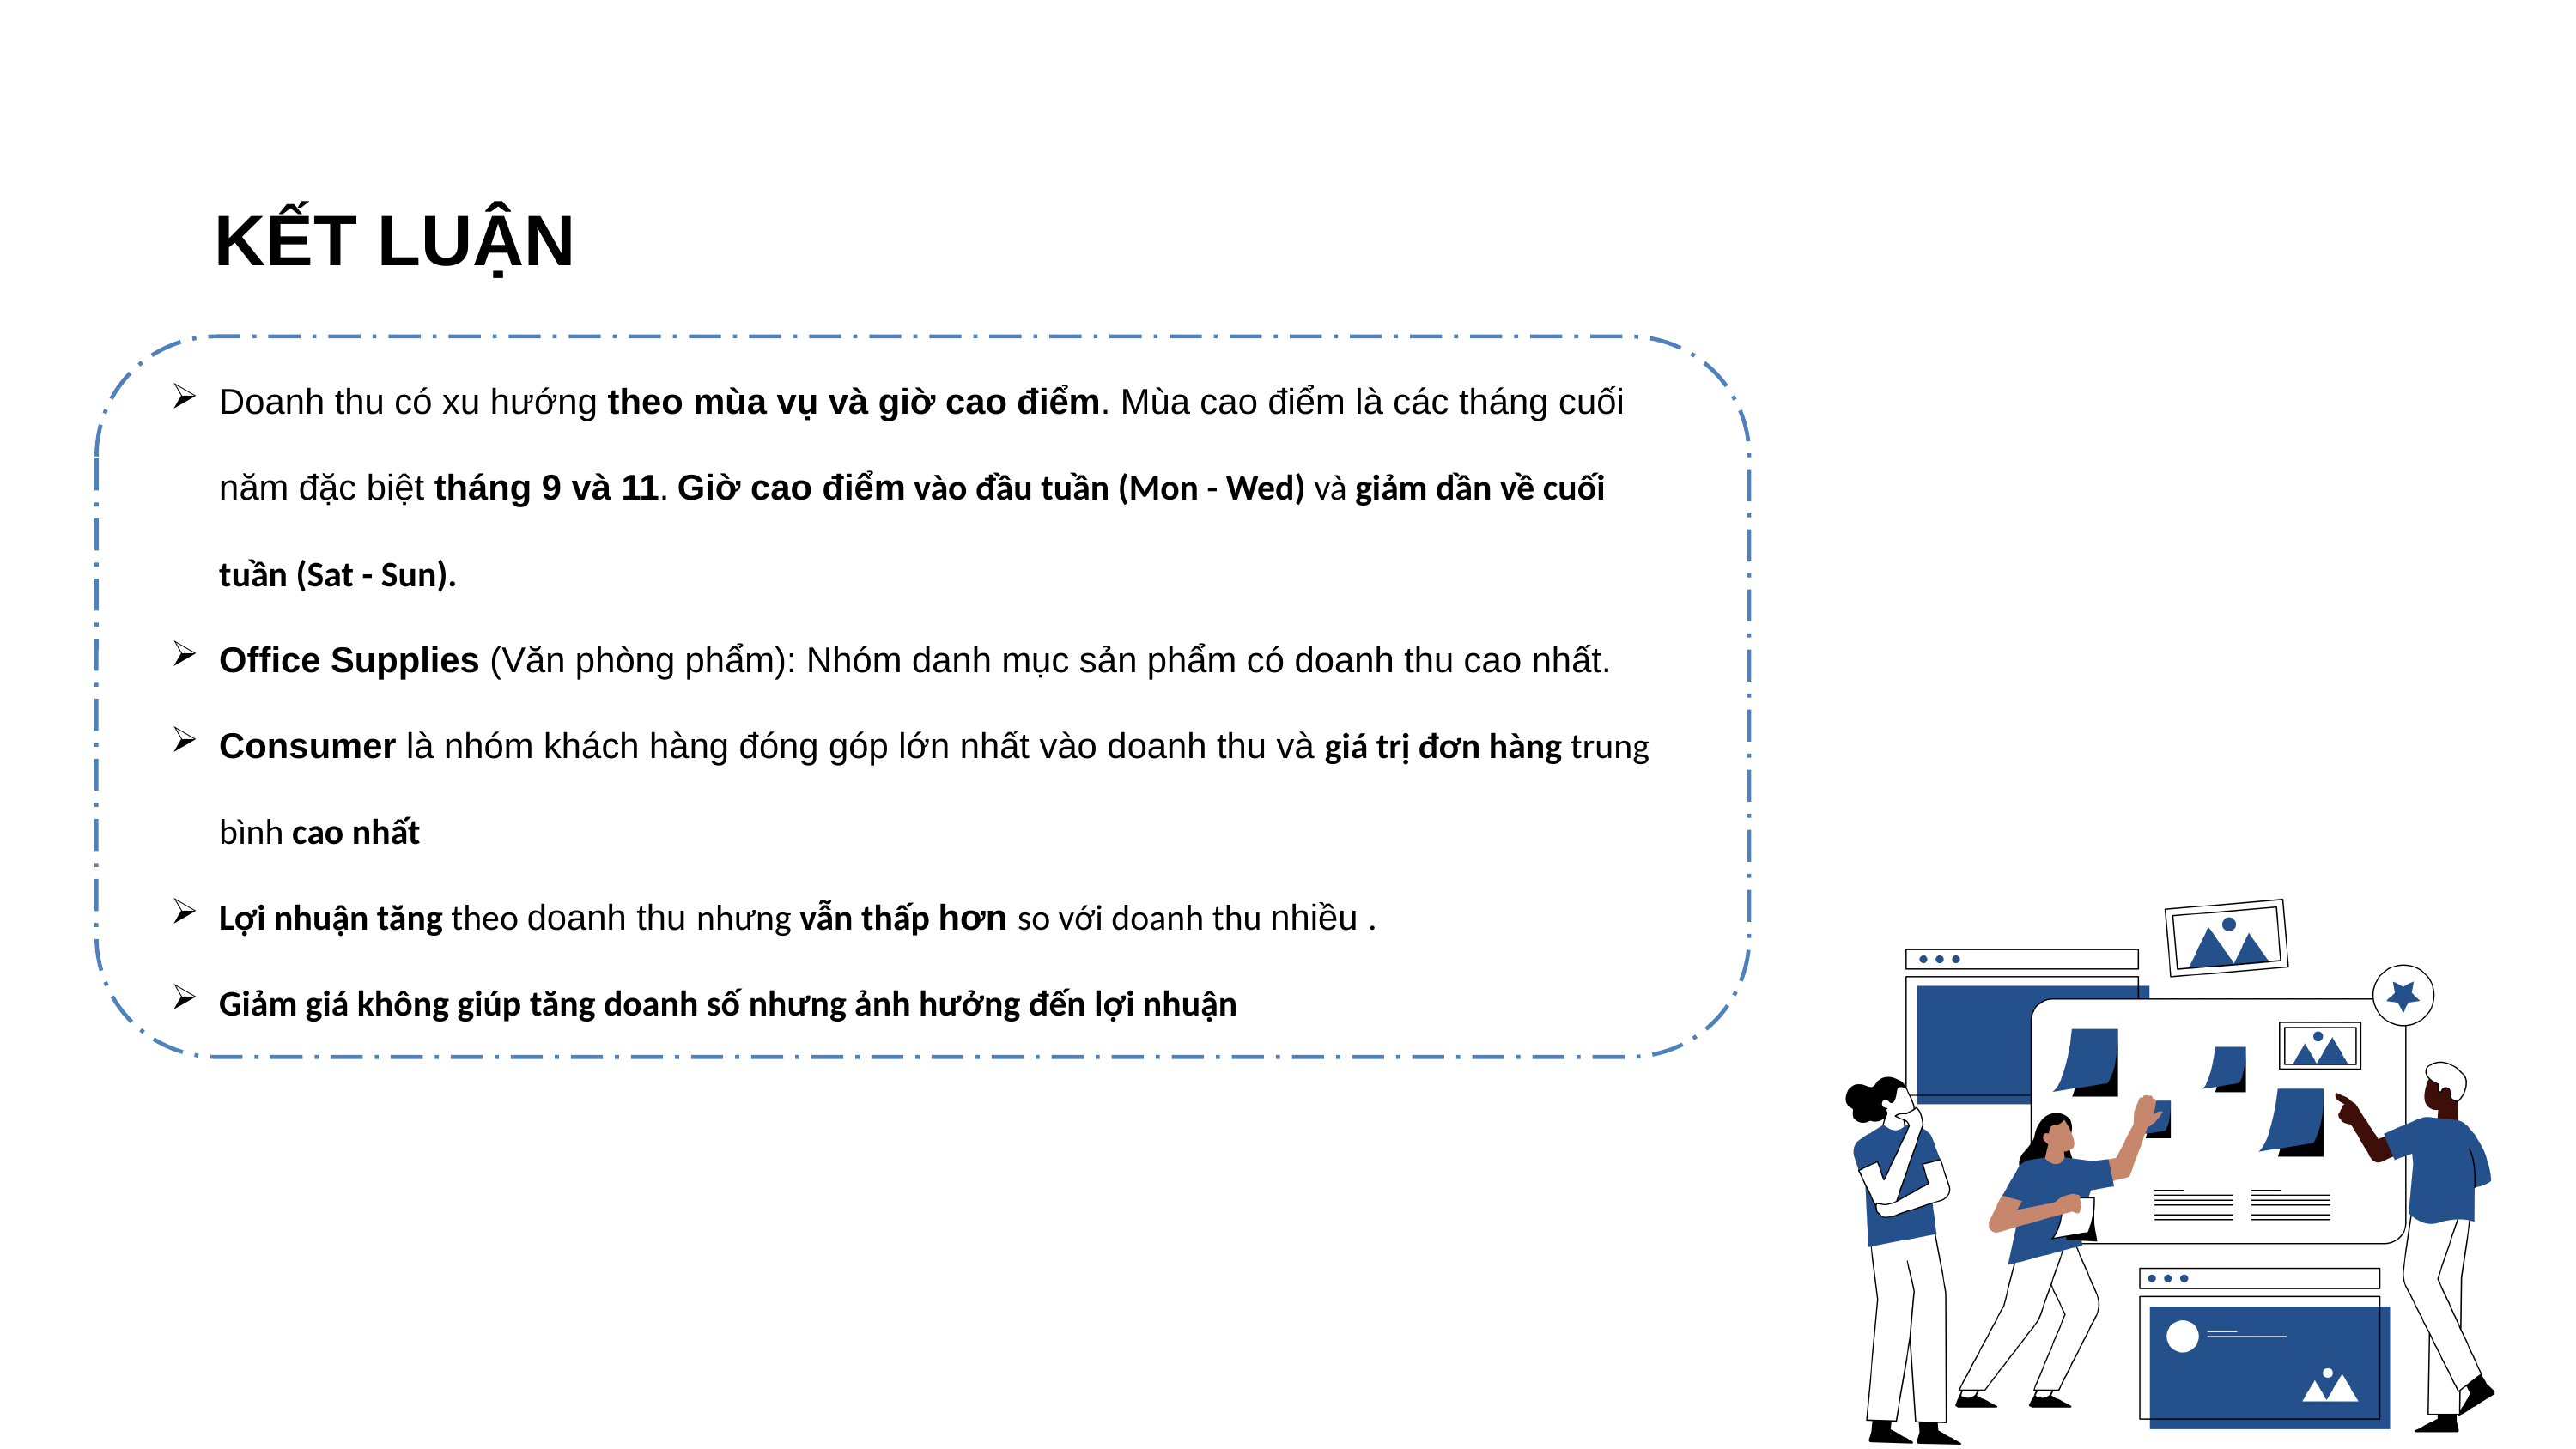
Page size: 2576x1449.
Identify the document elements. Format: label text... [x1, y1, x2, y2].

text_box Doanh thu có xu hướng theo mùa vụ và giờ cao điểm. Mùa cao điểm là các tháng cuối năm đặc biệt tháng 9 và 11. Giờ cao điểm vào đầu tuần (Mon - Wed) và giảm dần về cuối tuần (Sat - Sun). Office Supplies (Văn phòng phẩm): Nhóm danh mục sản phẩm có doanh thu cao nhất. Consumer là nhóm khách hàng đóng góp lớn nhất vào doanh thu và giá trị đơn hàng trung bình cao nhất Lợi nhuận tăng theo doanh thu nhưng vẫn thấp hơn so với doanh thu nhiều . Giảm giá không giúp tăng doanh số nhưng ảnh hưởng đến lợi nhuận [158, 329, 1688, 351]
text_box KẾT LUẬN [214, 160, 1781, 281]
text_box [1753, 291, 2567, 1106]
text_box Doanh thu có xu hướng theo mùa vụ và giờ cao điểm. Mùa cao điểm là các tháng cuối năm đặc biệt tháng 9 và 11. Giờ cao điểm vào đầu tuần (Mon - Wed) và giảm dần về cuối tuần (Sat - Sun). Office Supplies (Văn phòng phẩm): Nhóm danh mục sản phẩm có doanh thu cao nhất. Consumer là nhóm khách hàng đóng góp lớn nhất vào doanh thu và giá trị đơn hàng trung bình cao nhất Lợi nhuận tăng theo doanh thu nhưng vẫn thấp hơn so với doanh thu nhiều . Giảm giá không giúp tăng doanh số nhưng ảnh hưởng đến lợi nhuận [158, 1042, 1688, 1115]
text_box [96, 336, 1748, 1058]
text_box [1844, 1113, 2495, 1446]
